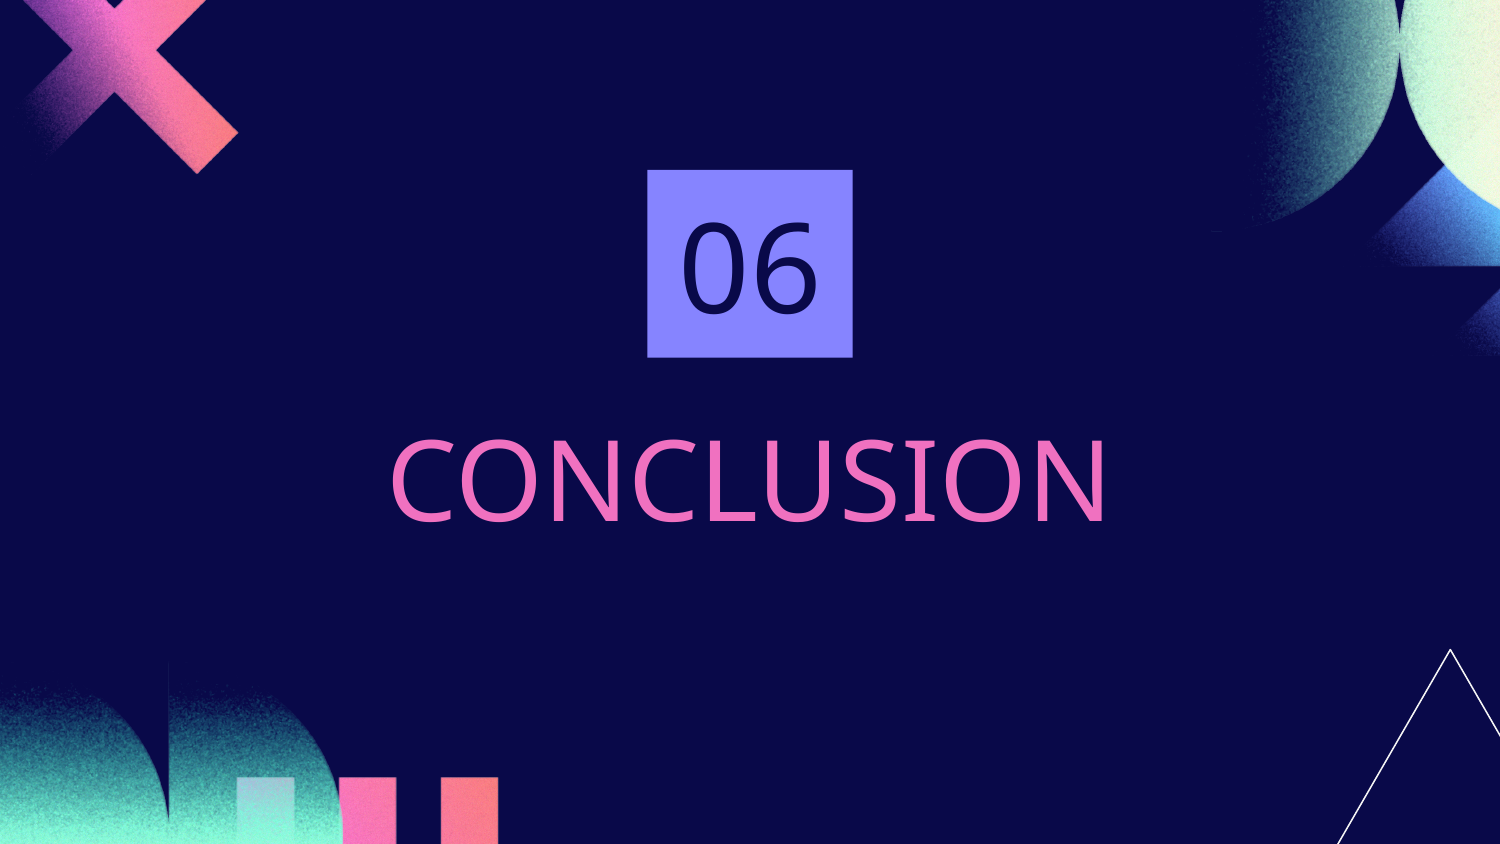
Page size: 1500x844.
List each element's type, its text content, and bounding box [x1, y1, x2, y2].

picture [1124, 0, 1500, 377]
picture [0, 593, 529, 844]
title CONCLUSION [218, 407, 1282, 546]
picture [0, 0, 277, 206]
title 06 [647, 169, 853, 358]
